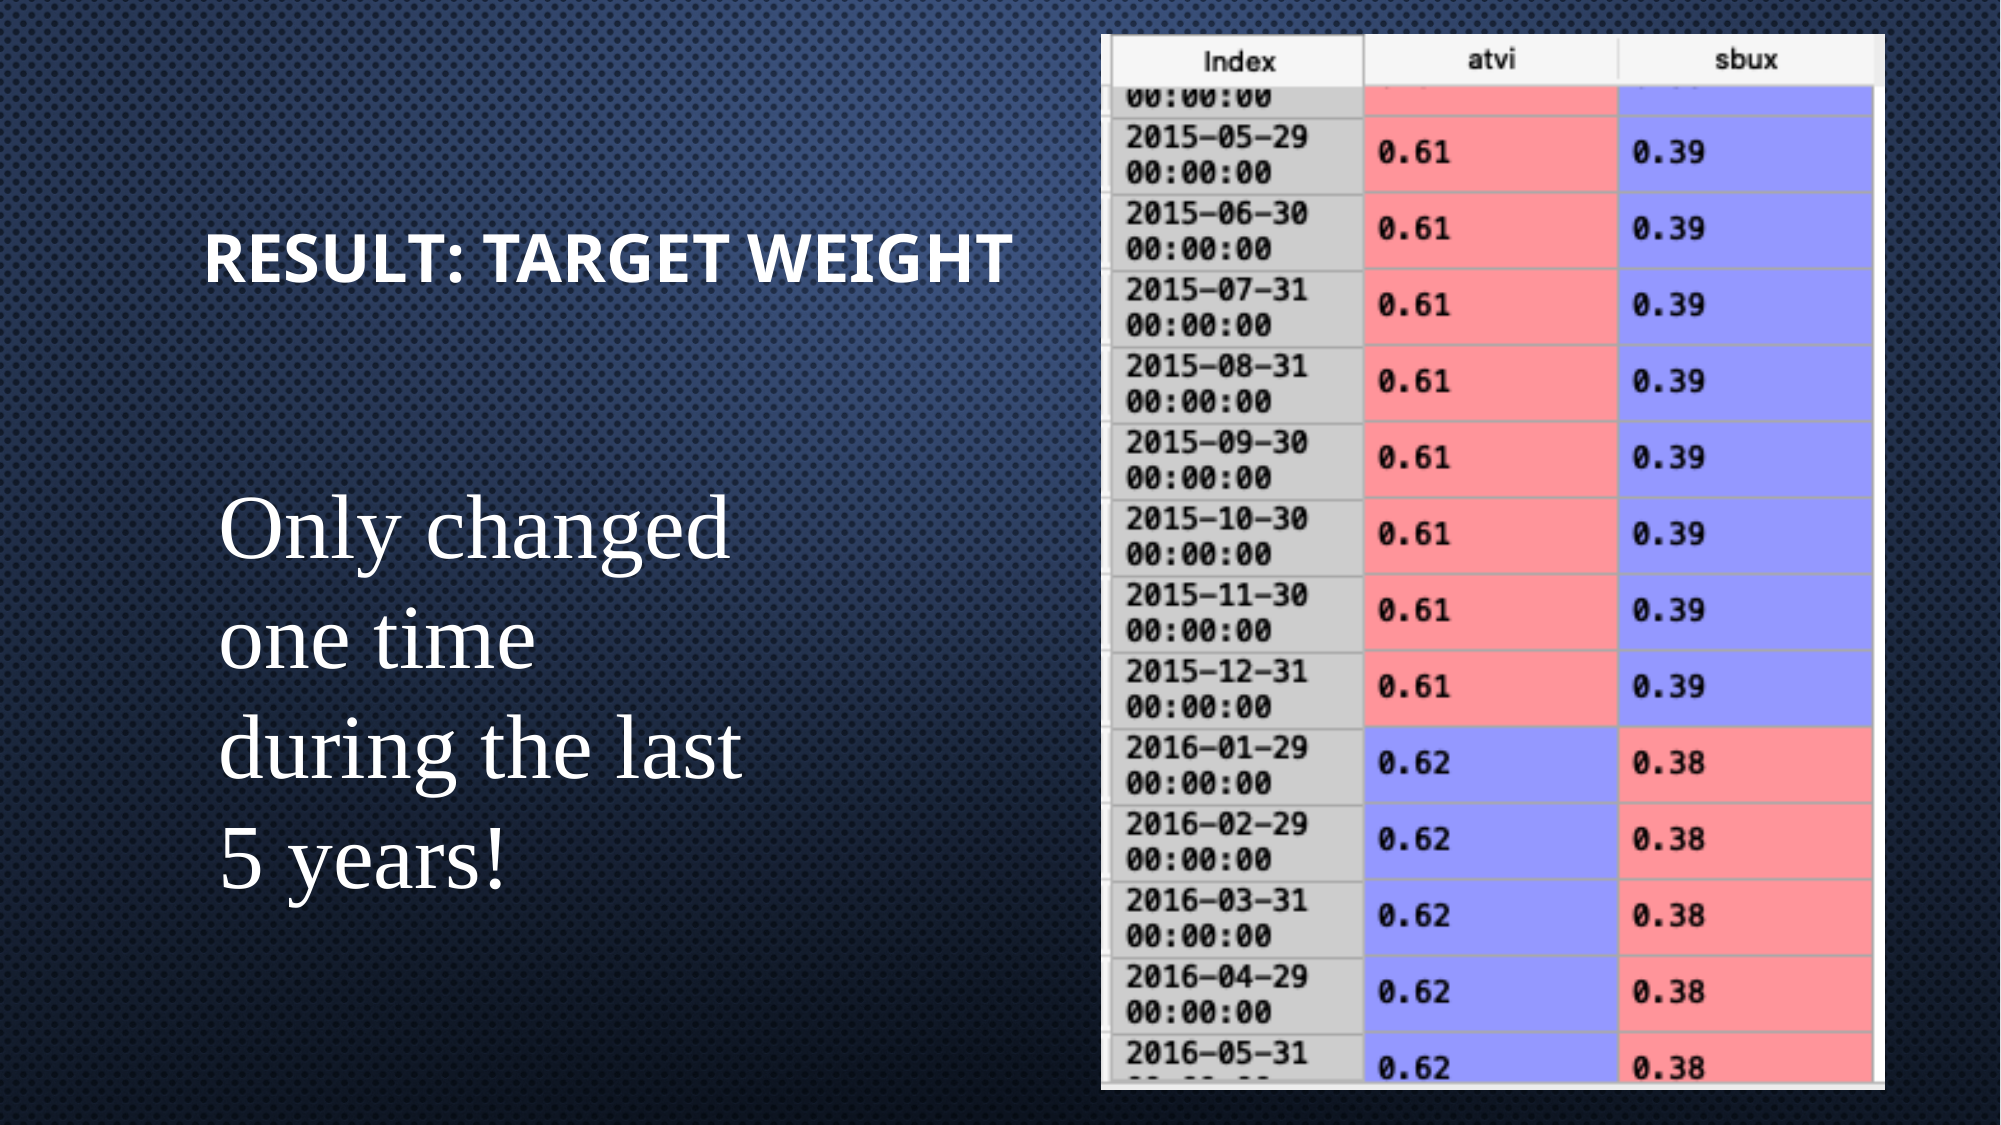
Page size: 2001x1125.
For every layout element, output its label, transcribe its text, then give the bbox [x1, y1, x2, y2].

title Result: Target weight [187, 99, 1101, 413]
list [1101, 34, 1885, 1091]
text_box Only changed one time during the last 5 years! [203, 459, 802, 914]
